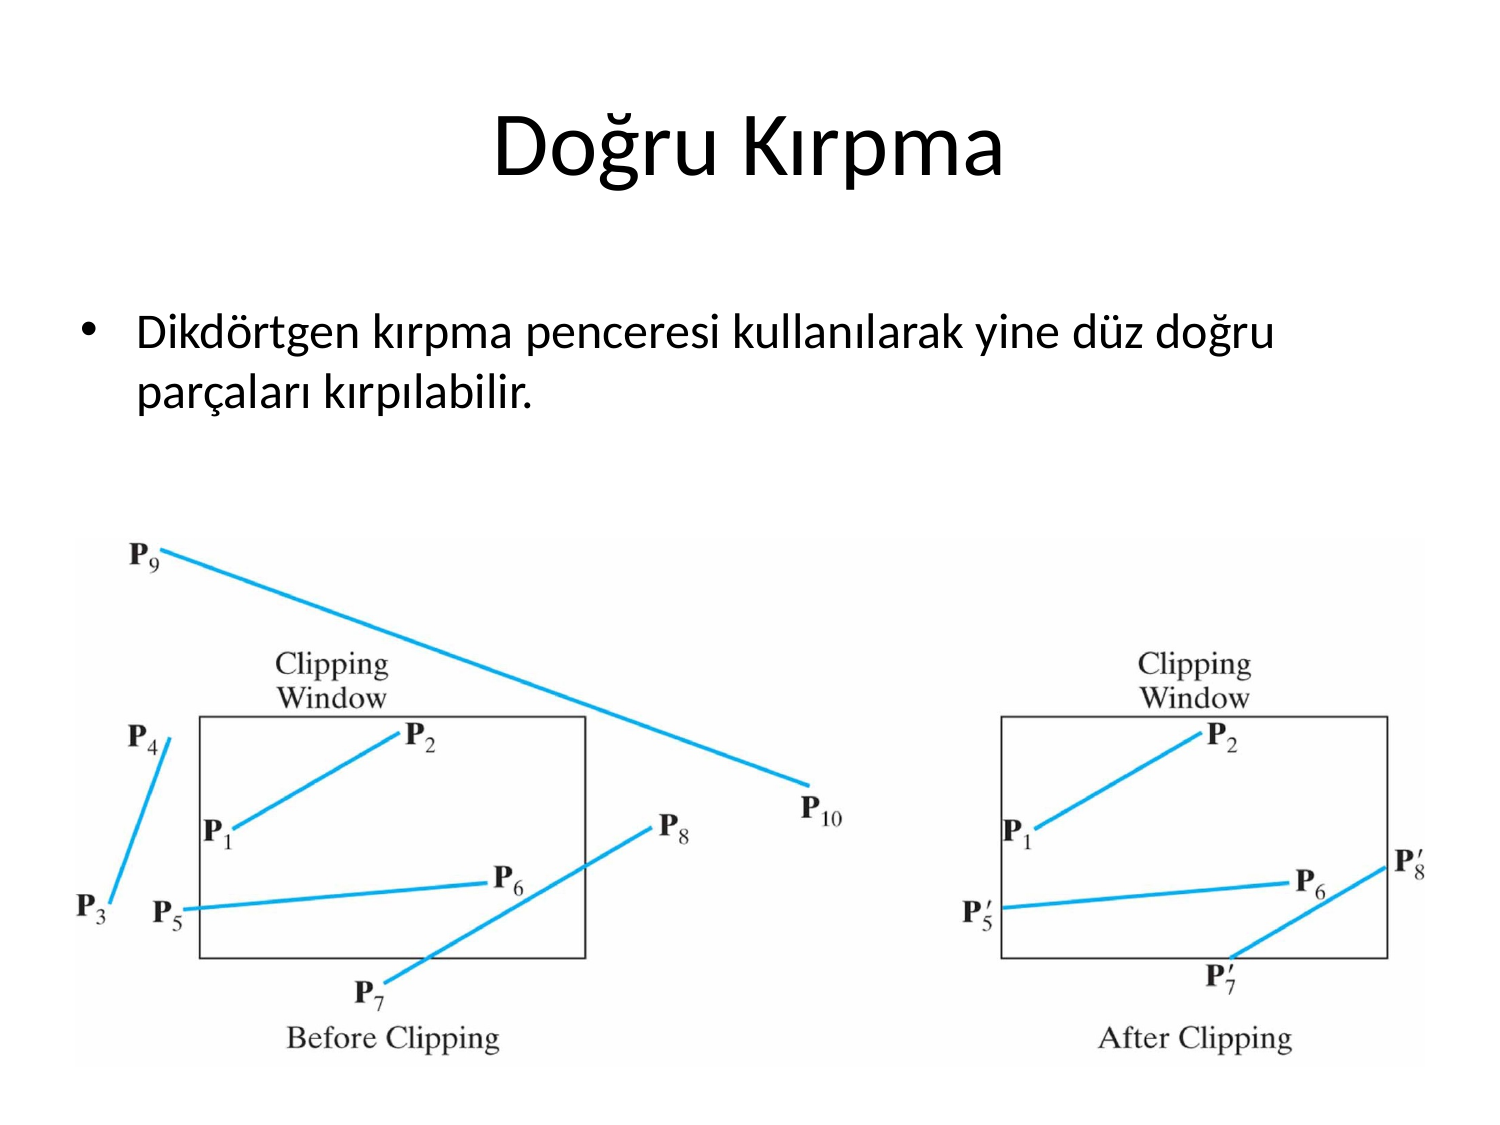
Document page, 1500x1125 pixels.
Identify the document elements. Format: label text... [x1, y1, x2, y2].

title Doğru Kırpma [75, 45, 1425, 233]
picture [74, 538, 1425, 1067]
list Dikdörtgen kırpma penceresi kullanılarak yine düz doğru parçaları kırpılabilir. [64, 290, 1400, 799]
